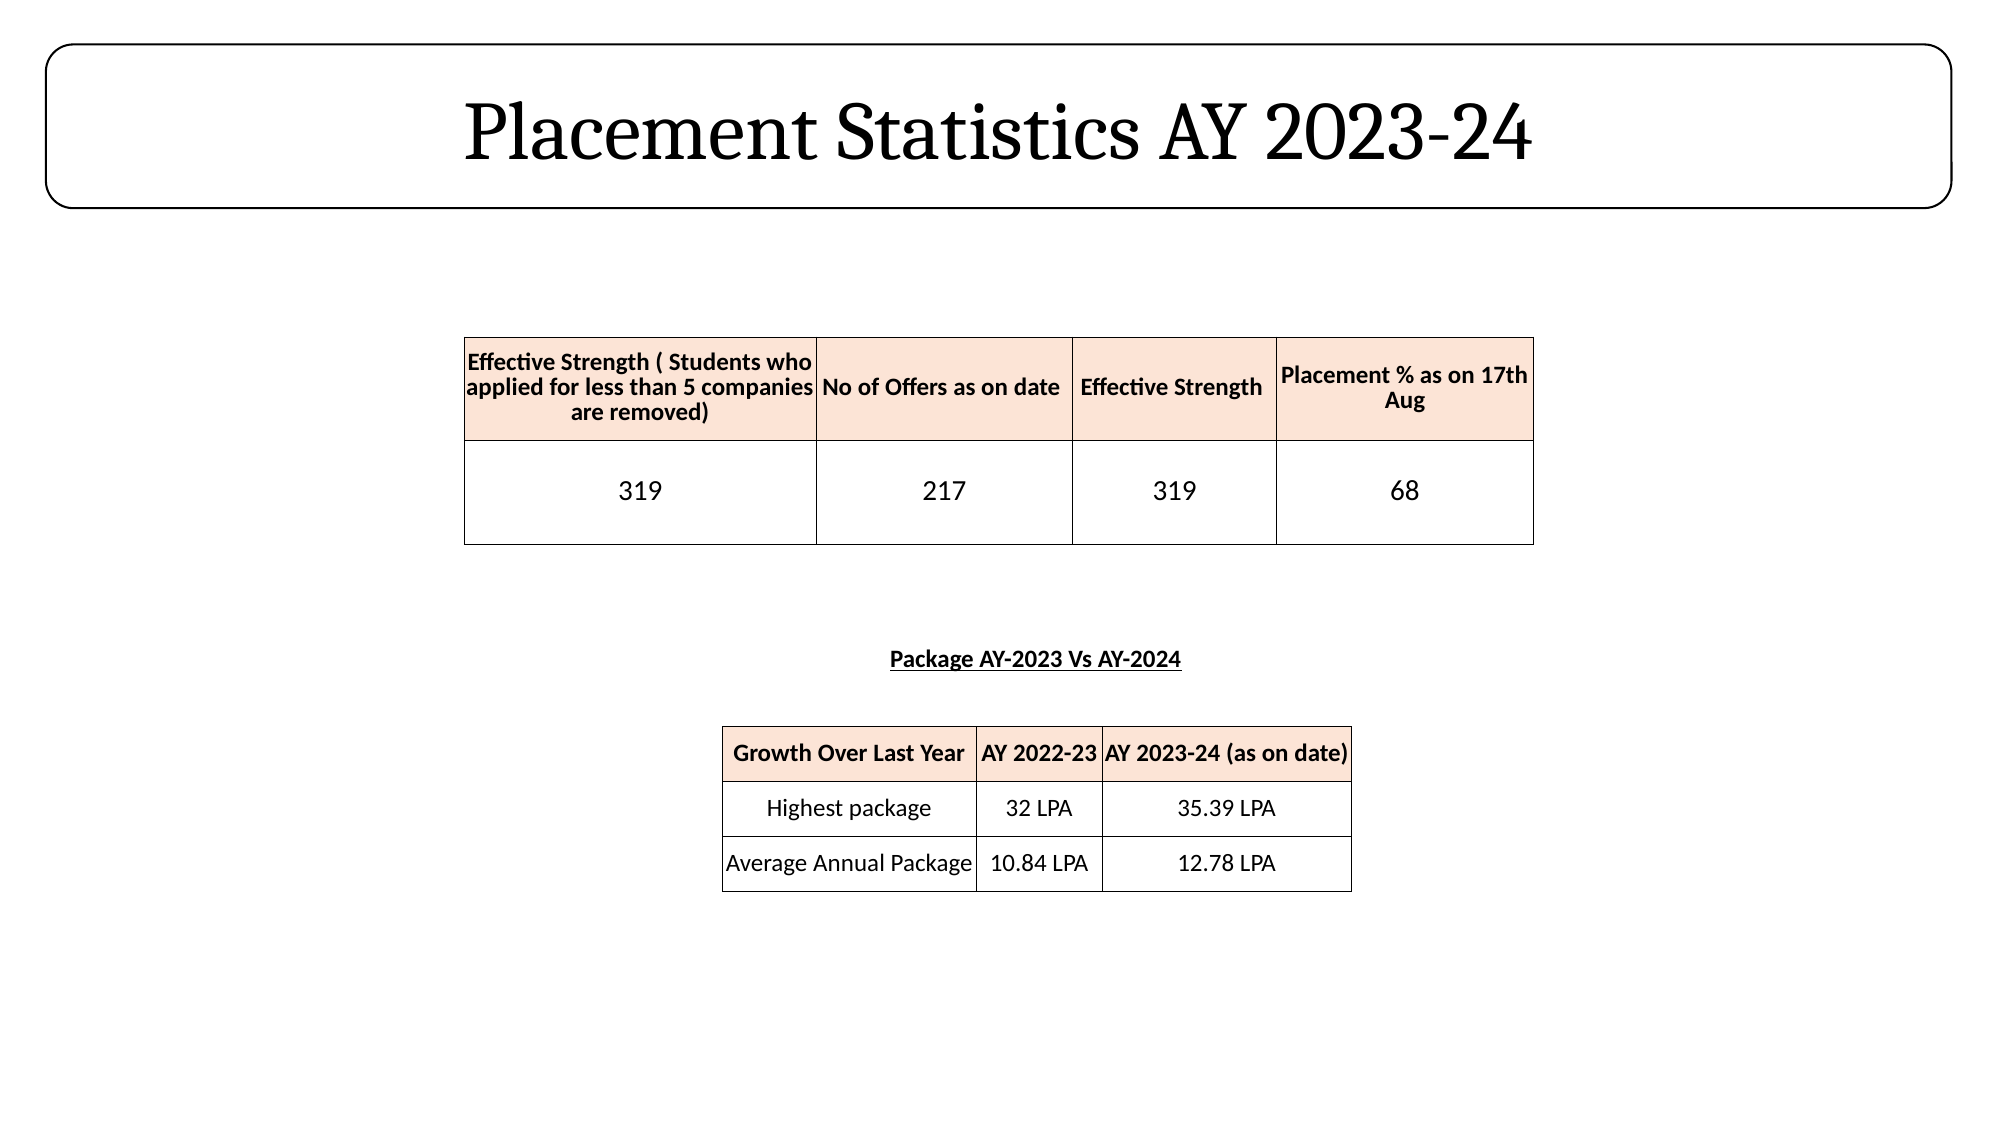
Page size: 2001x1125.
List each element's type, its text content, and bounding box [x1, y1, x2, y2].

table_header No of Offers as on date [817, 338, 1072, 440]
table_cell 319 [465, 441, 816, 544]
table_header AY 2022-23 [977, 727, 1102, 781]
table_cell 35.39 LPA [1103, 782, 1351, 836]
table_header Effective Strength [1073, 338, 1276, 440]
text_box Package AY-2023 Vs AY-2024 [671, 635, 1401, 681]
table_header AY 2023-24 (as on date) [1103, 727, 1351, 781]
table_cell Highest package [723, 782, 976, 836]
table_header Effective Strength ( Students who applied for less than 5 companies are removed) [465, 338, 816, 440]
table_cell Average Annual Package [723, 837, 976, 891]
table_header Growth Over Last Year [723, 727, 976, 781]
table_cell 12.78 LPA [1103, 837, 1351, 891]
table_header Placement % as on 17th Aug [1277, 338, 1533, 440]
table_cell 68 [1277, 441, 1533, 544]
text_box Placement Statistics AY 2023-24 [44, 43, 1953, 210]
table_cell 32 LPA [977, 782, 1102, 836]
table_cell 217 [817, 441, 1072, 544]
table_cell 10.84 LPA [977, 837, 1102, 891]
table_cell 319 [1073, 441, 1276, 544]
